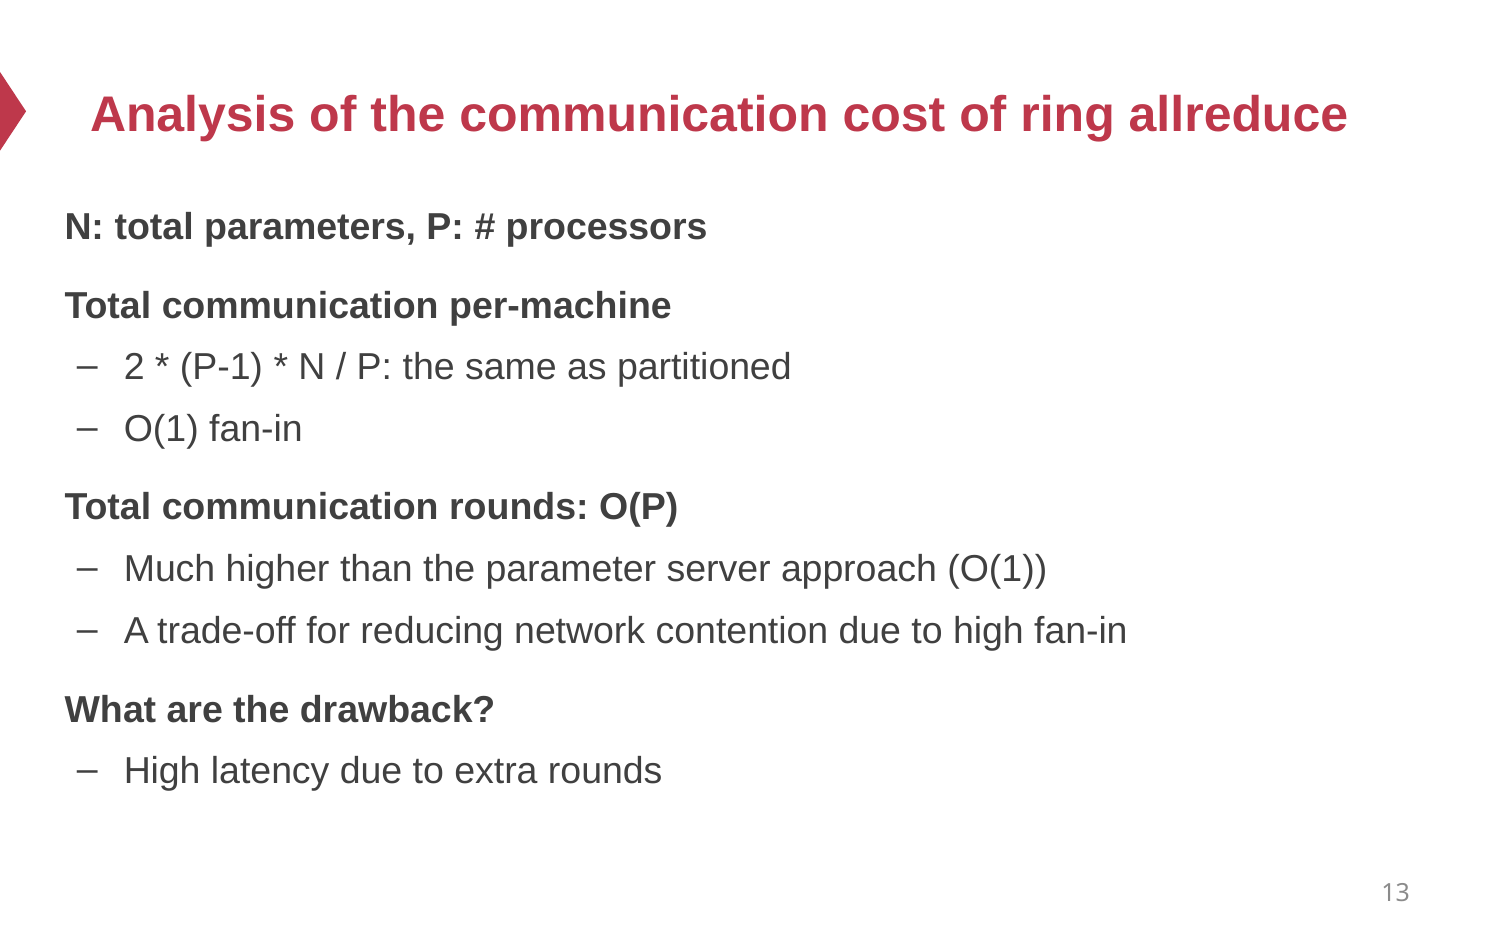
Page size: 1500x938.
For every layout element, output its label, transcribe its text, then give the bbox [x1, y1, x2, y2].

title Analysis of the communication cost of ring allreduce [75, 37, 1425, 186]
slide_number 13 [1074, 868, 1425, 919]
list N: total parameters, P: # processors Total communication per-machine 2 * (P-1) * N / P: the same as partitioned O(1) fan-in Total communication rounds: O(P) Much higher than the parameter server approach (O(1)) A trade-off for reducing network contention due to high fan-in What are the drawback? High latency due to extra rounds [49, 185, 1188, 900]
